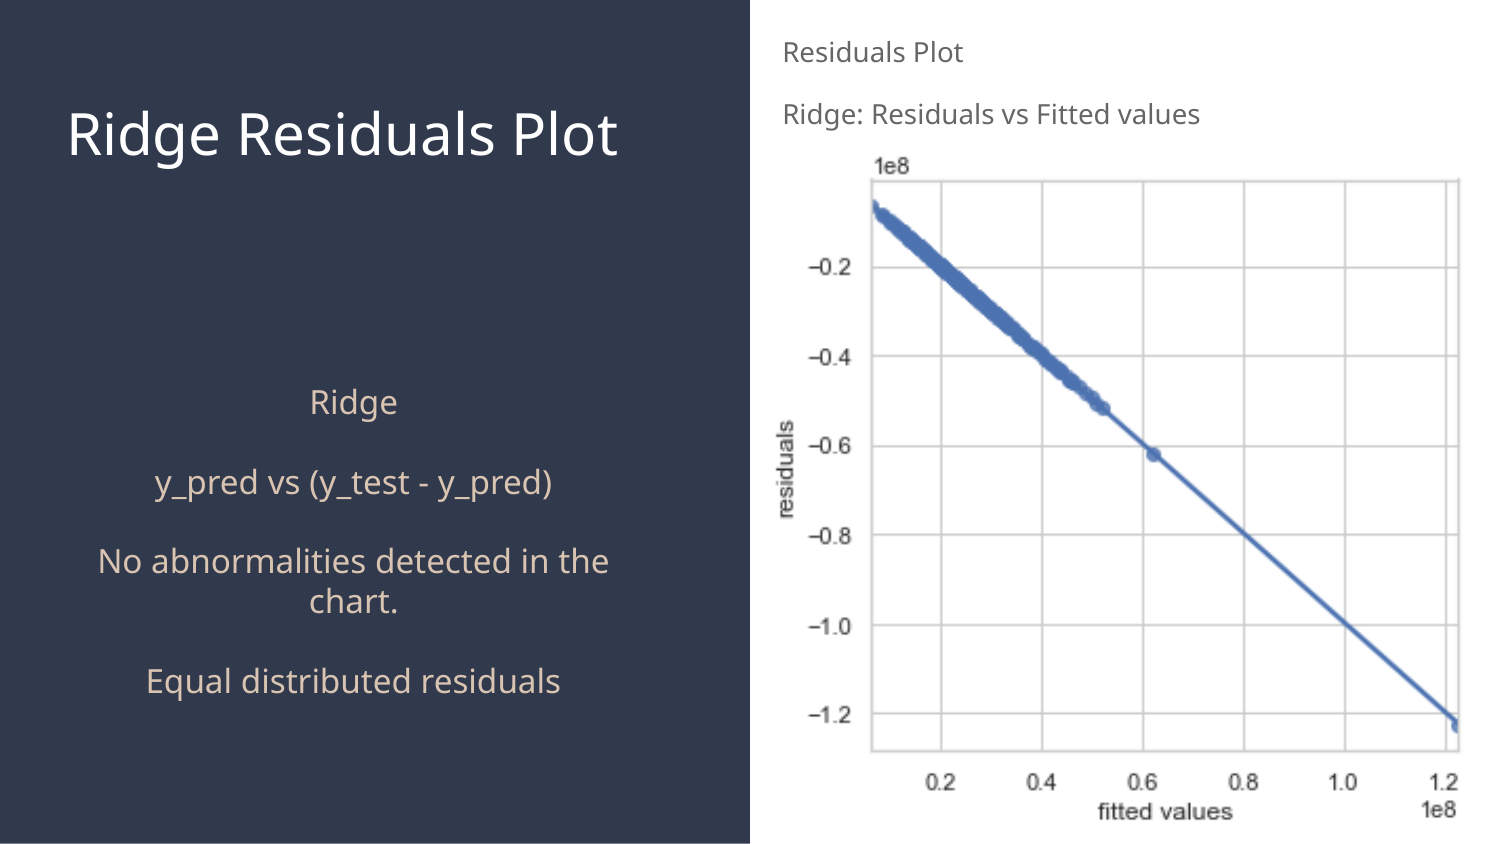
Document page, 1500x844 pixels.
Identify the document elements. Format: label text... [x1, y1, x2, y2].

list Residuals Plot Ridge: Residuals vs Fitted values [767, 14, 1416, 141]
picture [762, 143, 1475, 837]
subtitle Ridge y_pred vs (y_test - y_pred) No abnormalities detected in the chart. Equal distributed residuals [50, 366, 658, 796]
title Ridge Residuals Plot [51, 82, 659, 419]
